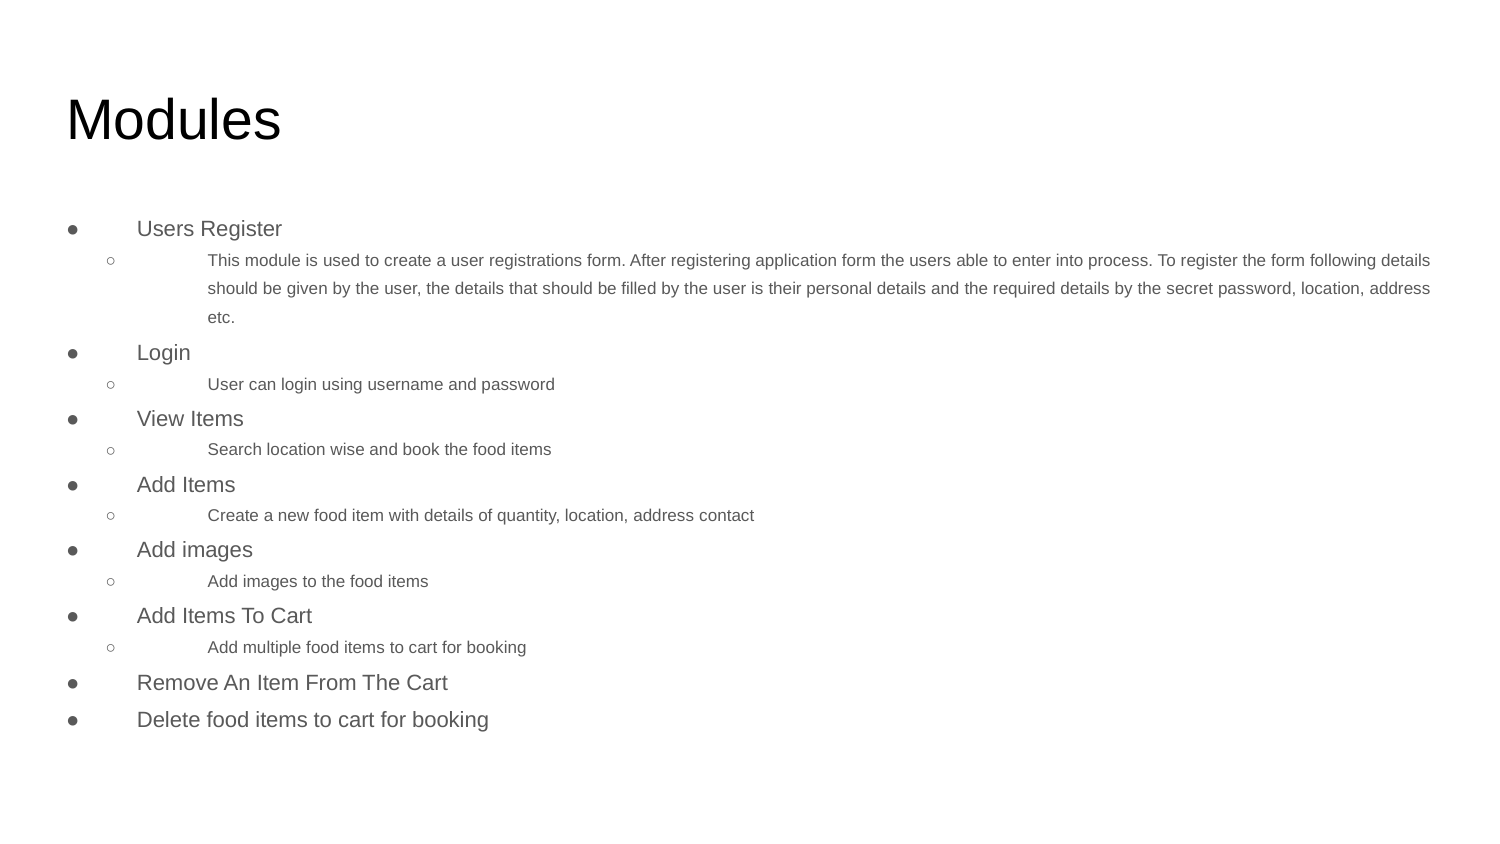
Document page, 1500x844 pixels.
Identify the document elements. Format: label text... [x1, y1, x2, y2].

list Users Register This module is used to create a user registrations form. After registering application form the users able to enter into process. To register the form following details should be given by the user, the details that should be filled by the user is their personal details and the required details by the secret password, location, address etc. Login User can login using username and password View Items Search location wise and book the food items Add Items Create a new food item with details of quantity, location, address contact Add images Add images to the food items Add Items To Cart Add multiple food items to cart for booking Remove An Item From The Cart Delete food items to cart for booking [51, 189, 1449, 750]
title Modules [51, 72, 1449, 167]
